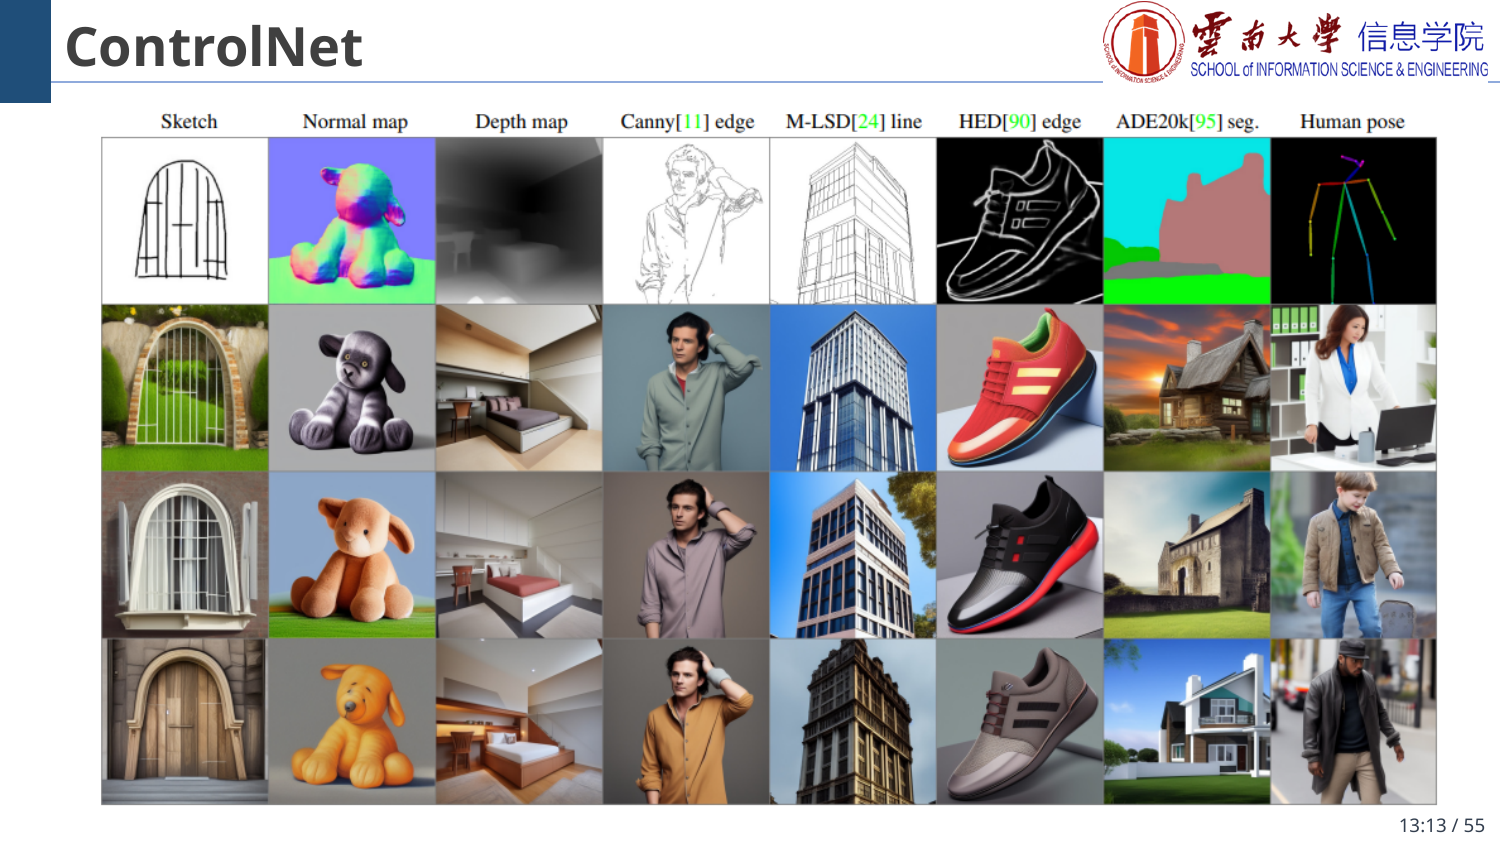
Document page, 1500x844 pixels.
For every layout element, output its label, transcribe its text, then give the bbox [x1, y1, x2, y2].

picture [1103, 1, 1488, 83]
picture [76, 84, 1451, 815]
title ControlNet [49, 10, 886, 85]
